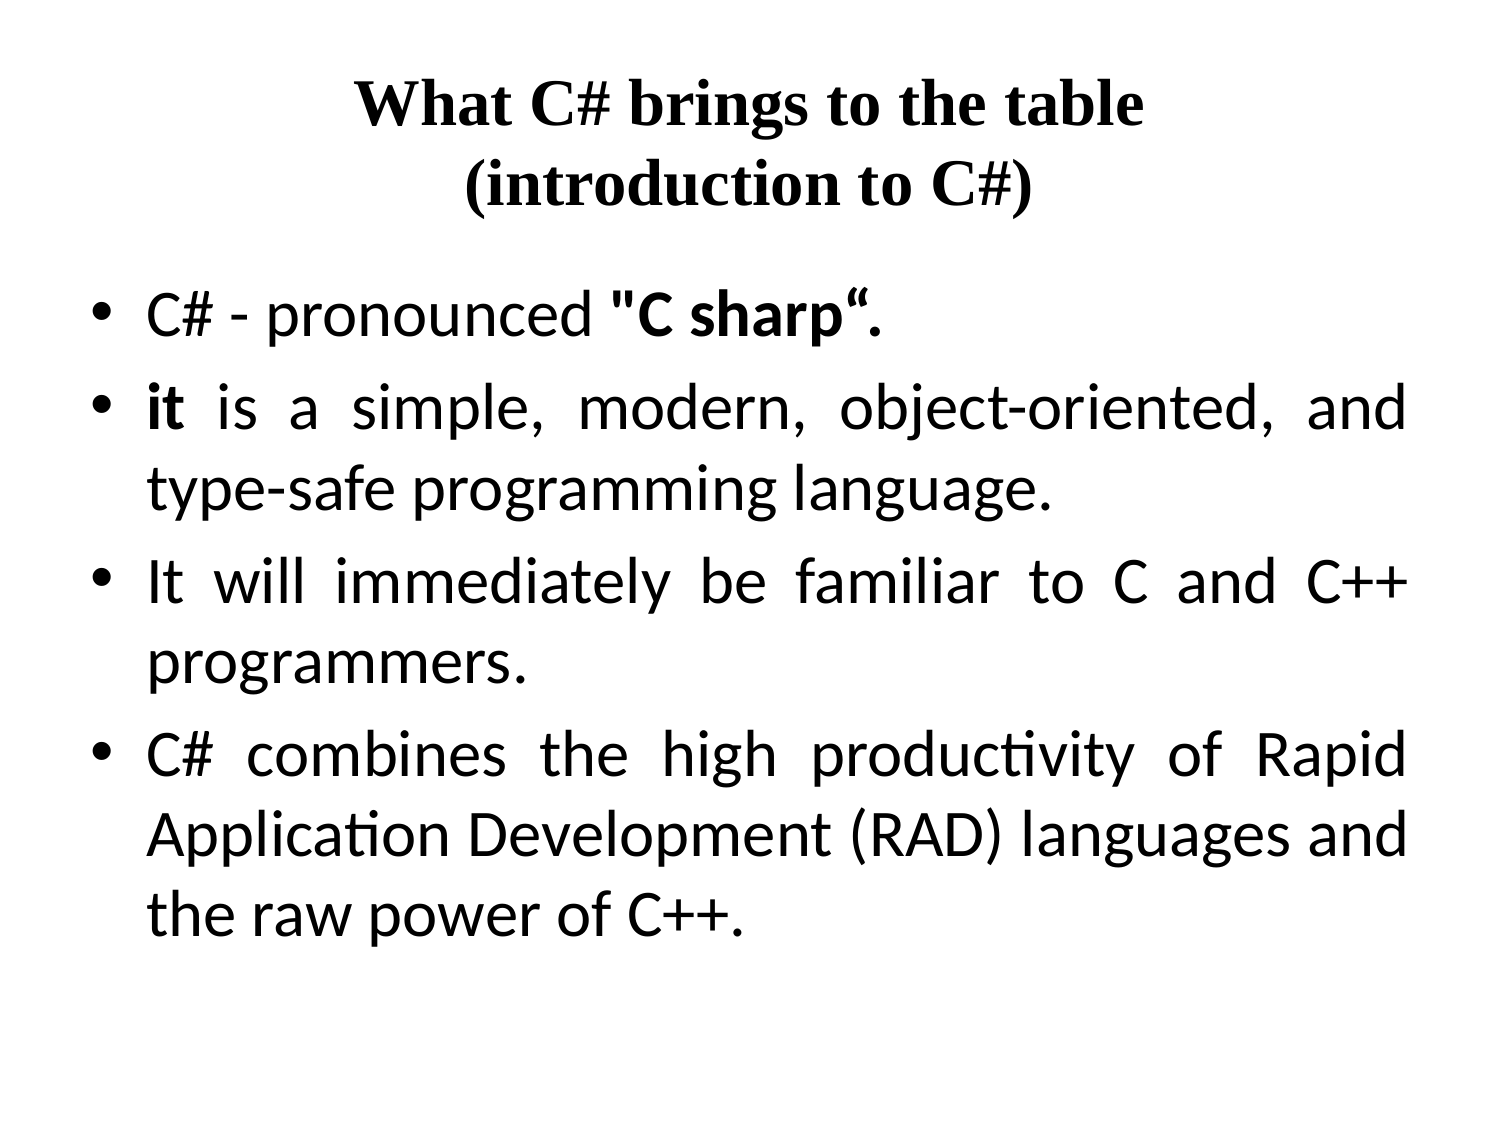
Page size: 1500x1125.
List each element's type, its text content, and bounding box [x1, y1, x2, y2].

title What C# brings to the table (introduction to C#) [75, 45, 1425, 233]
list C# - pronounced "C sharp“. it is a simple, modern, object-oriented, and type-safe programming language. It will immediately be familiar to C and C++ programmers. C# combines the high productivity of Rapid Application Development (RAD) languages and the raw power of C++. [75, 262, 1425, 1005]
